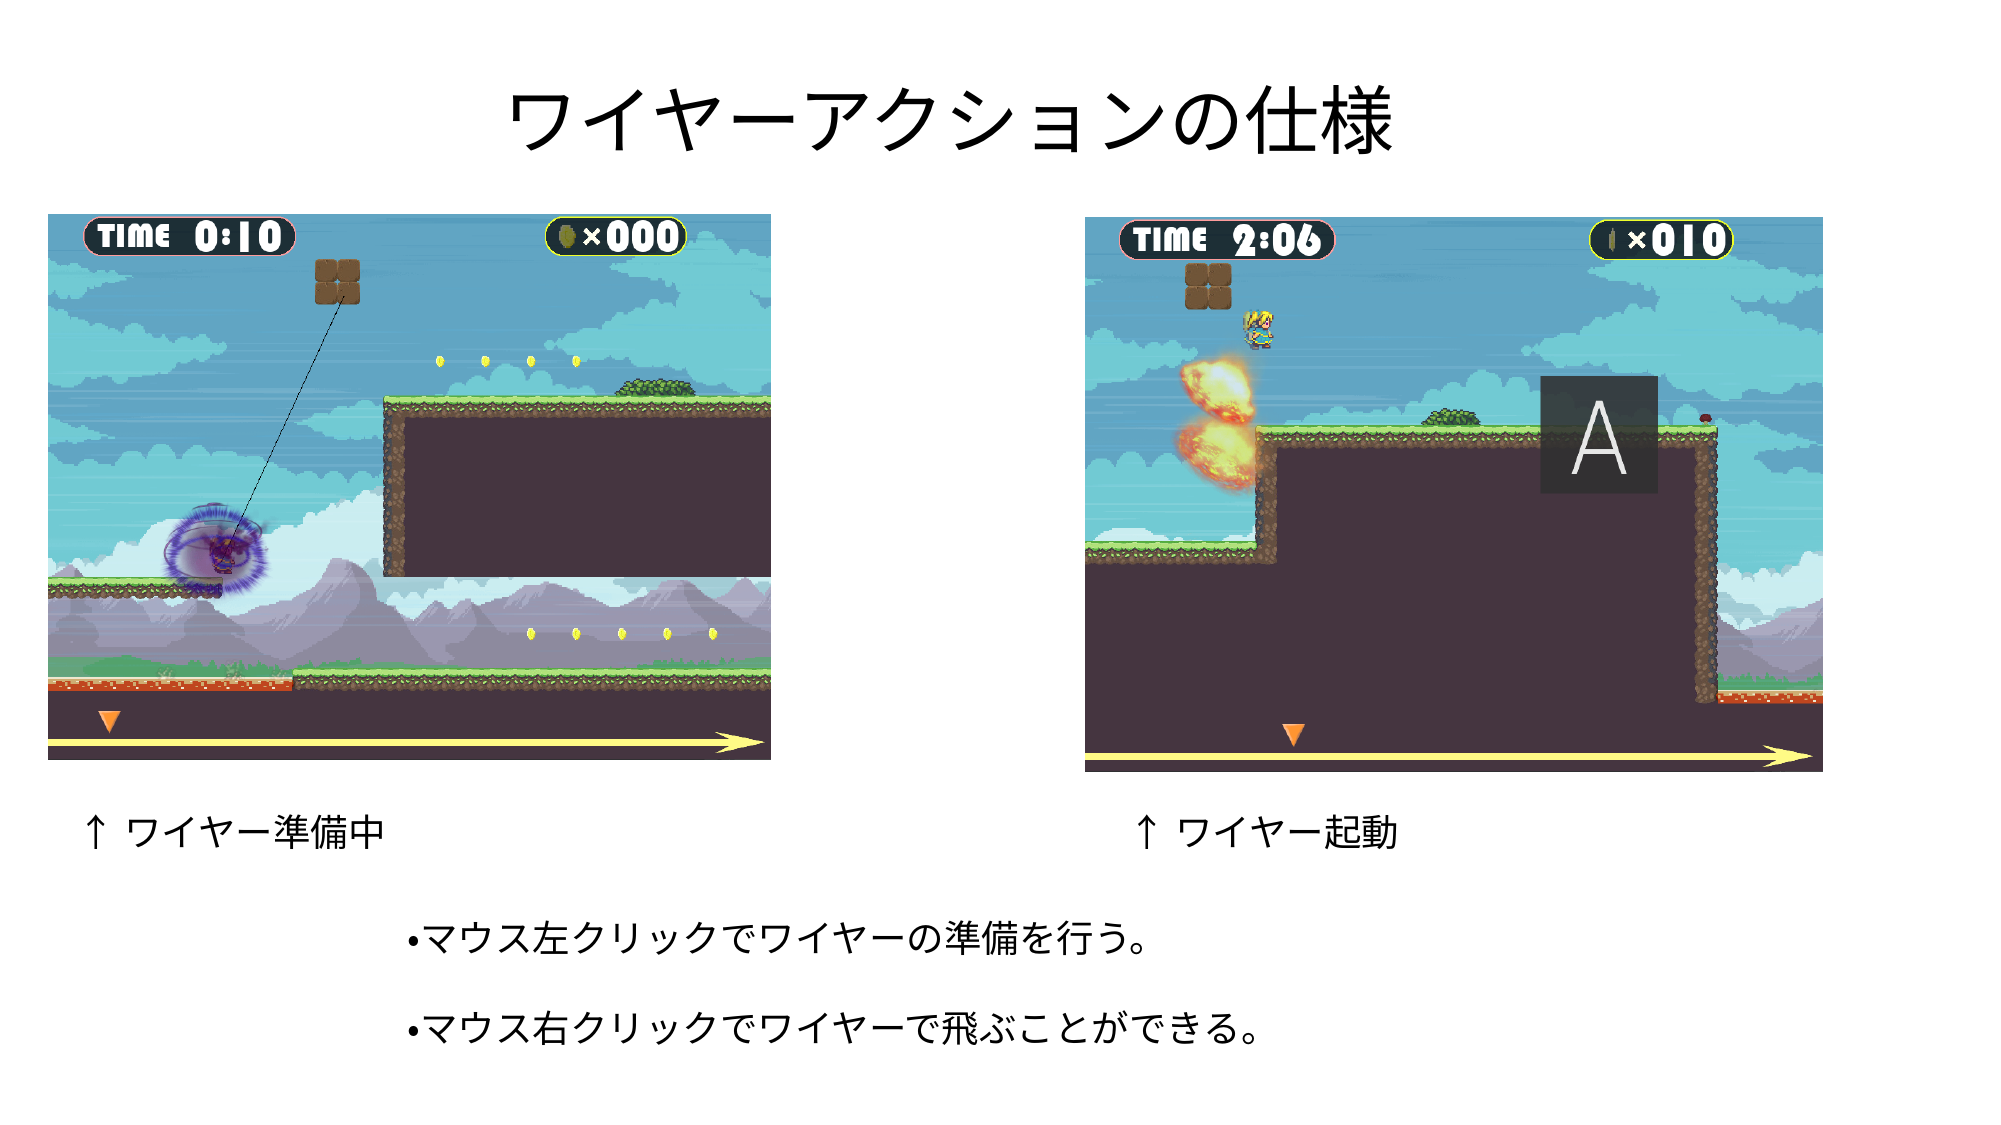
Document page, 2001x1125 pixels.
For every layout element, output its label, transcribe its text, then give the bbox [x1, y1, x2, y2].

picture [48, 214, 771, 760]
text_box ↑ワイヤー起動 [1114, 801, 1645, 862]
text_box ワイヤーアクションの仕様 [488, 66, 1504, 172]
picture [1085, 217, 1824, 772]
text_box ↑ワイヤー準備中 [63, 801, 594, 862]
text_box ・マウス左クリックでワイヤーの準備を行う。 ・マウス右クリックでワイヤーで飛ぶことができる。 [392, 862, 1645, 1103]
